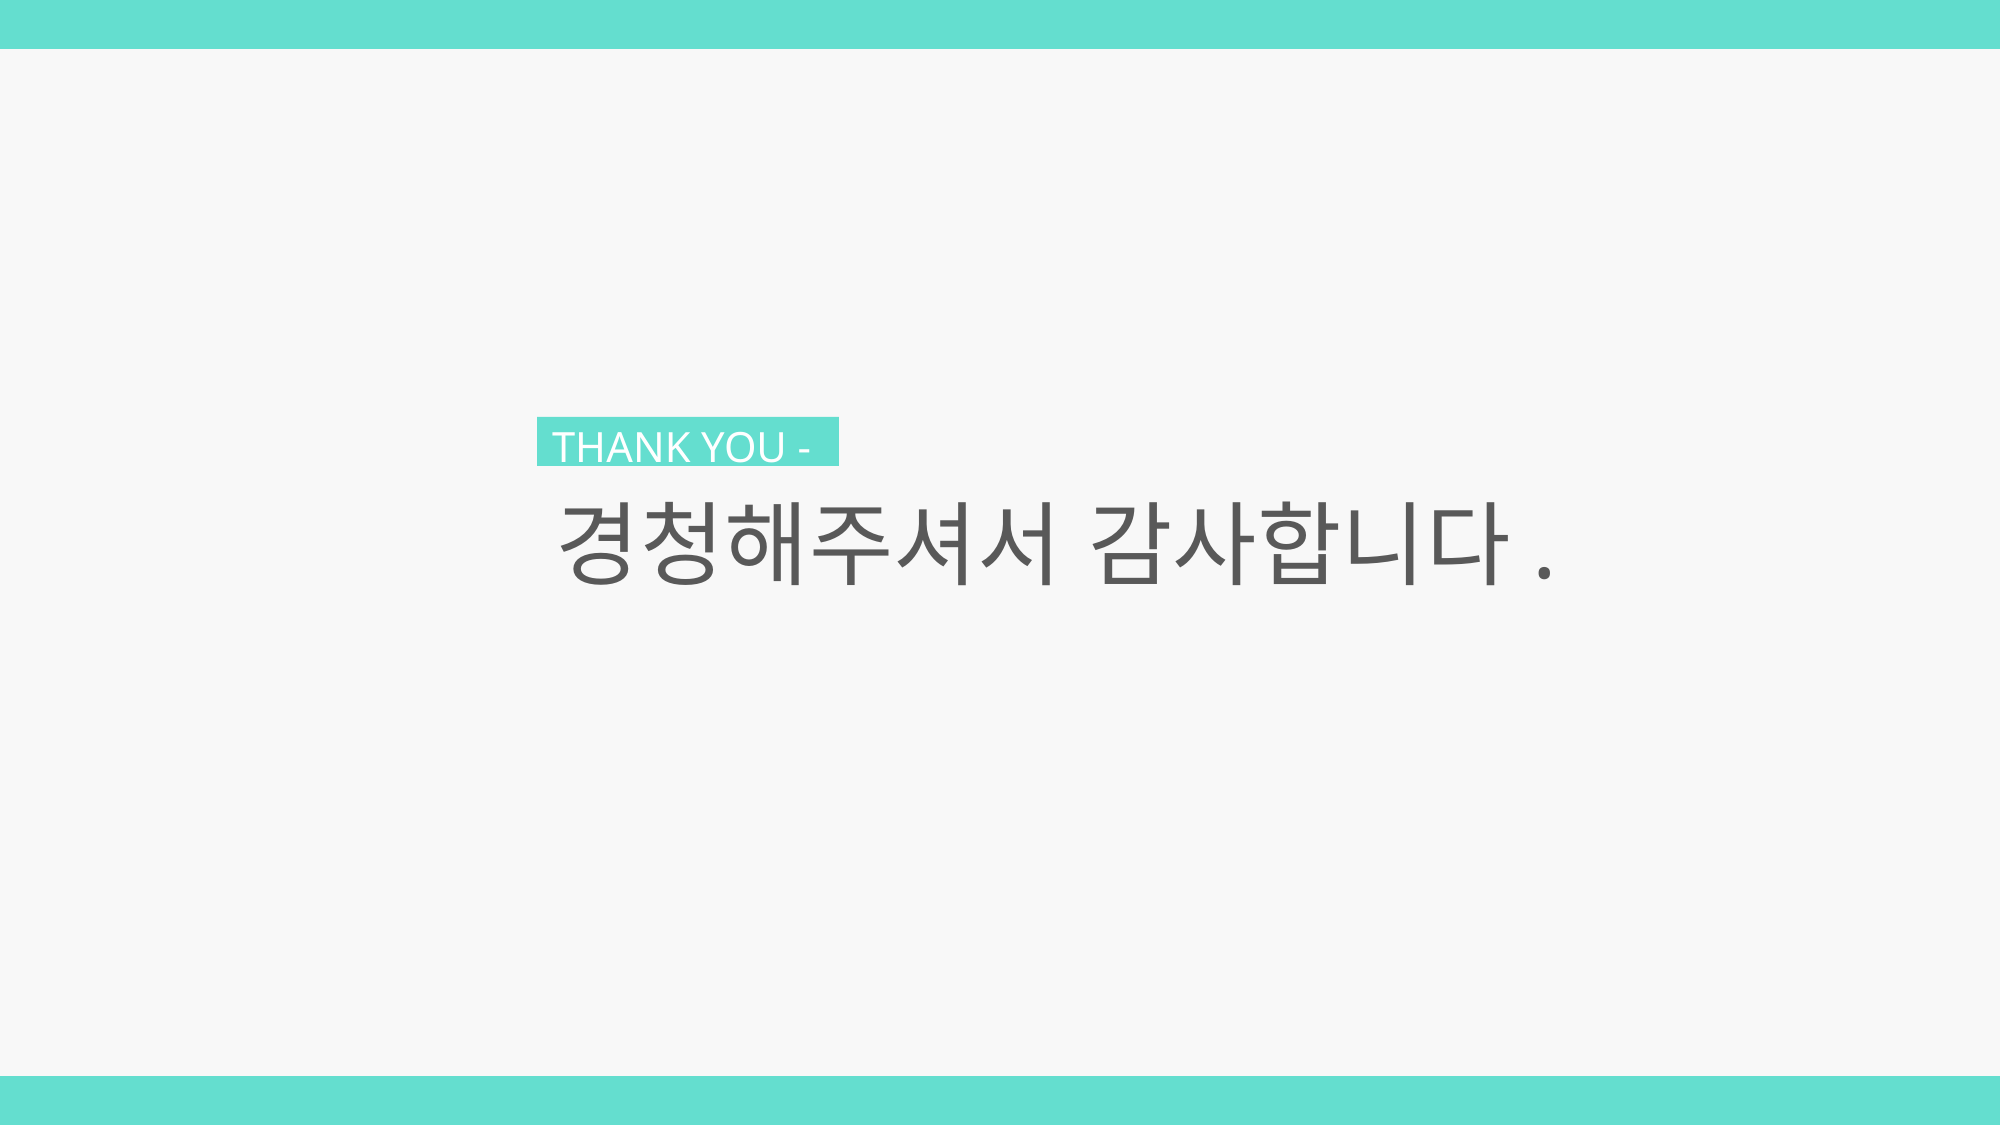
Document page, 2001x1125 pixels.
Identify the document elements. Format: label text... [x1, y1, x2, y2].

text_box [0, 1075, 2000, 1125]
text_box THANK YOU - [537, 413, 839, 479]
text_box [0, 0, 2000, 50]
text_box 경청해주셔서 감사합니다. [541, 479, 1573, 605]
